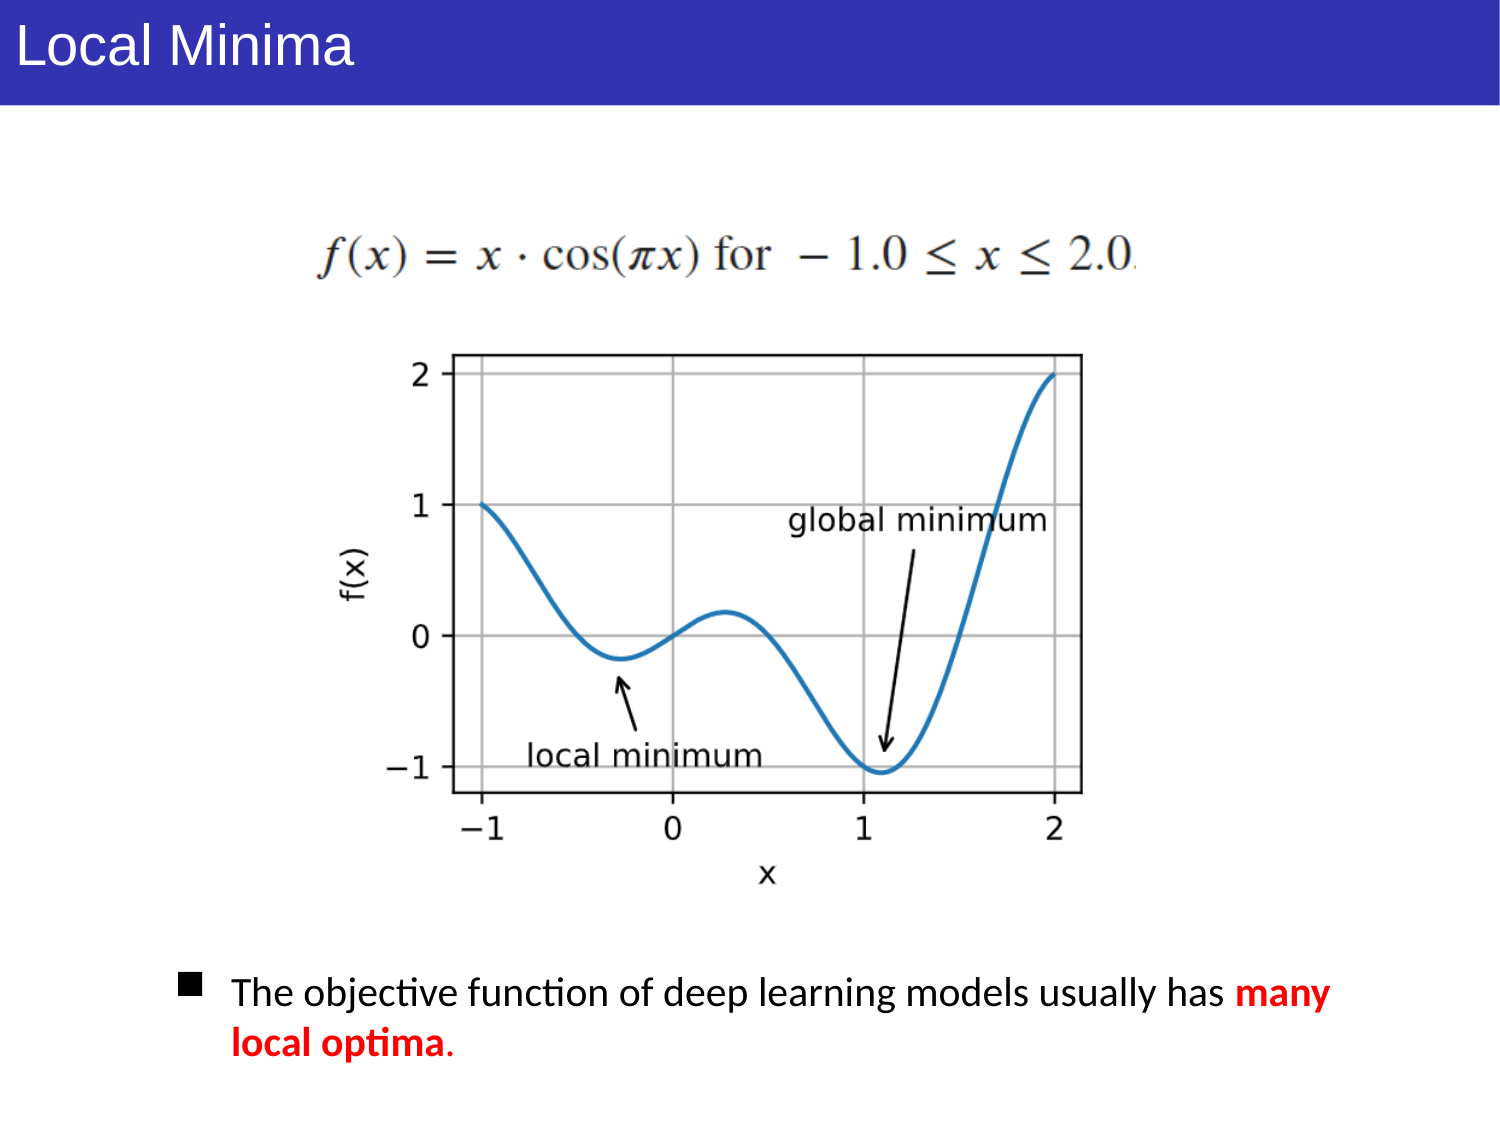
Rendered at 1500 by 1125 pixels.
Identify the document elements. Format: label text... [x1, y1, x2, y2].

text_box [0, 0, 1500, 106]
picture [325, 337, 1136, 898]
picture [297, 201, 1136, 303]
text_box The objective function of deep learning models usually has many local optima. [159, 957, 1359, 1073]
